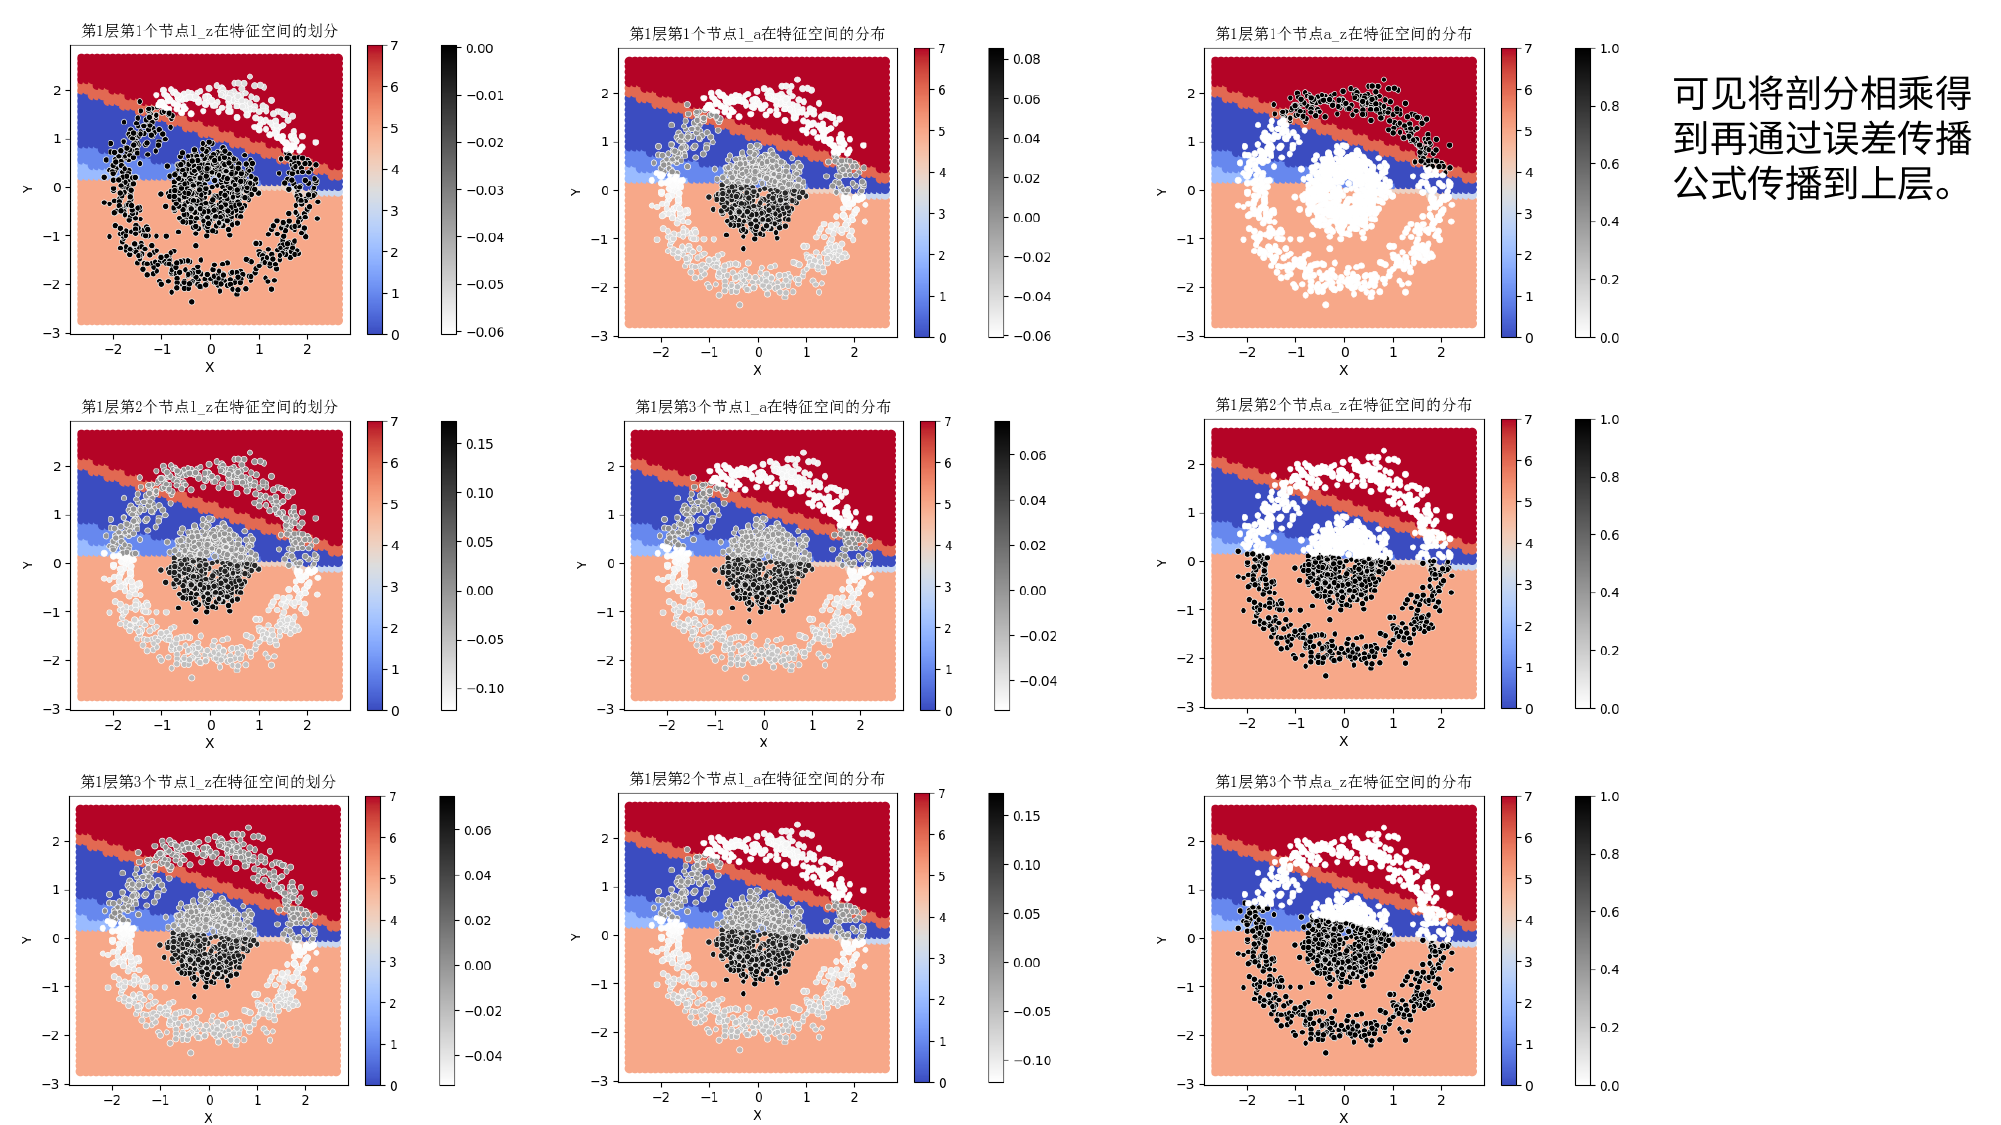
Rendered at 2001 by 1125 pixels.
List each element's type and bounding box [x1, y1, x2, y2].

picture [1133, 750, 1697, 1125]
picture [0, 0, 1116, 1125]
picture [1133, 2, 1697, 749]
